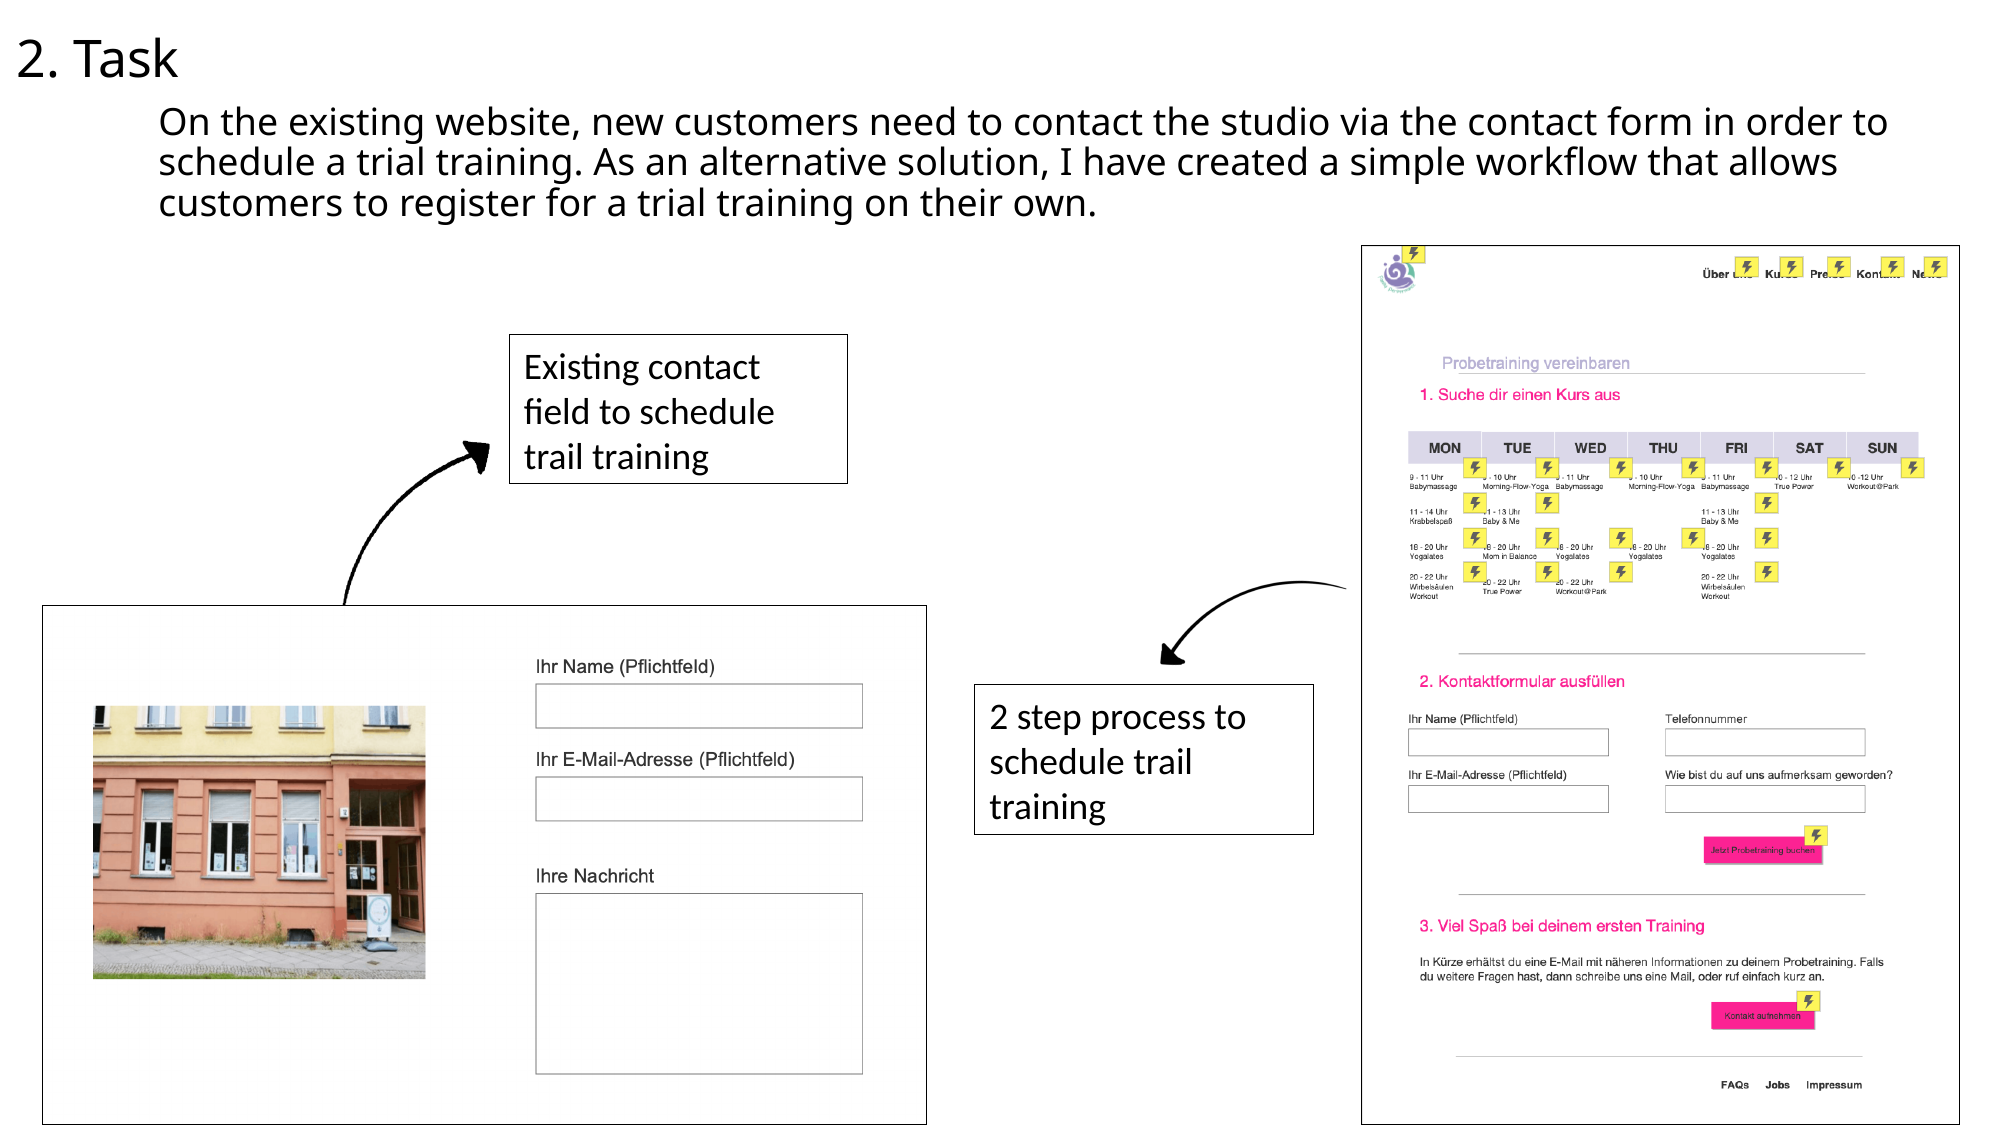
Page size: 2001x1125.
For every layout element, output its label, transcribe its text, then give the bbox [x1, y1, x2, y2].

title On the existing website, new customers need to contact the studio via the contact form in order to schedule a trial training. As an alternative solution, I have created a simple workflow that allows customers to register for a trial training on their own. [143, 95, 1960, 313]
text_box Existing contact field to schedule trail training [509, 334, 848, 484]
picture [1150, 519, 1360, 730]
picture [1361, 245, 1960, 1125]
picture [42, 413, 927, 1125]
text_box 2 step process to schedule trail training [974, 684, 1314, 835]
text_box 2. Task [1, 25, 211, 97]
